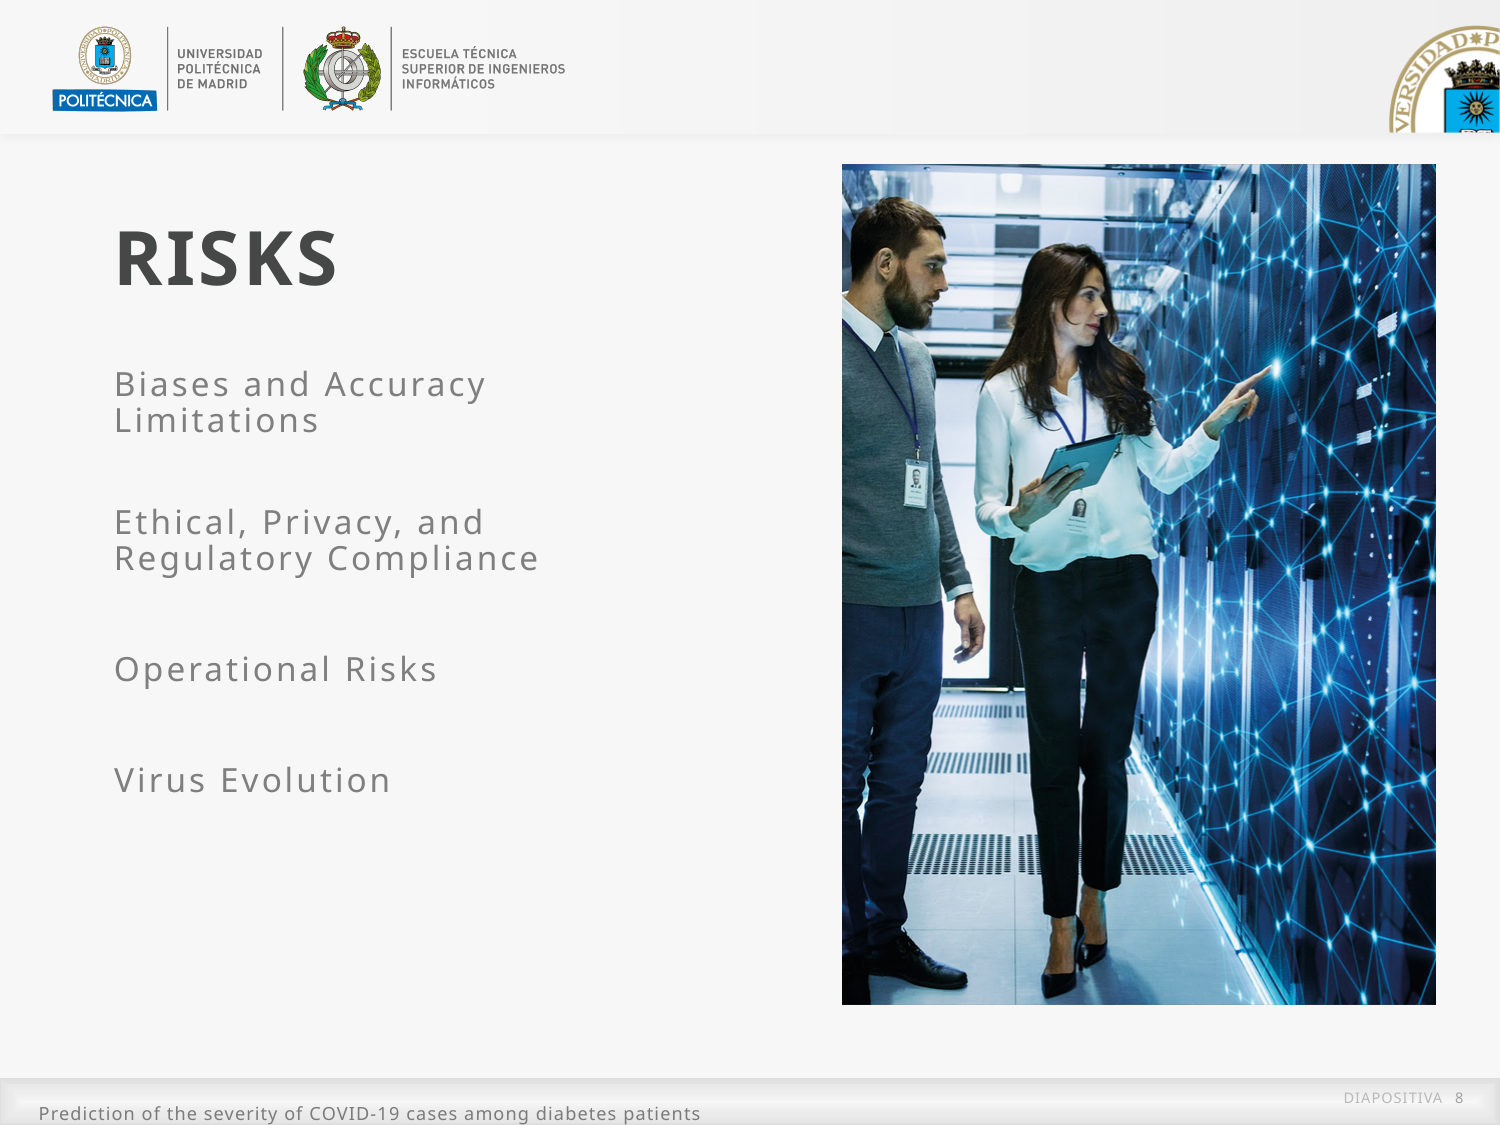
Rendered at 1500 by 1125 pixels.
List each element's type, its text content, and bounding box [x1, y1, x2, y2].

text_box Operational Risks [114, 652, 669, 689]
picture [1424, 517, 1429, 528]
text_box Virus Evolution [114, 763, 669, 800]
picture [1387, 23, 1500, 133]
text_box Ethical, Privacy, and Regulatory Compliance [114, 505, 669, 578]
picture [1470, 101, 1483, 115]
list Risks [114, 220, 669, 303]
text_box Prediction of the severity of COVID-19 cases among diabetes patients [32, 1077, 1137, 1125]
picture [1429, 771, 1436, 797]
picture [1430, 569, 1436, 580]
picture [30, 4, 587, 134]
picture [842, 164, 1436, 1005]
list Biases and Accuracy Limitations [114, 367, 669, 441]
